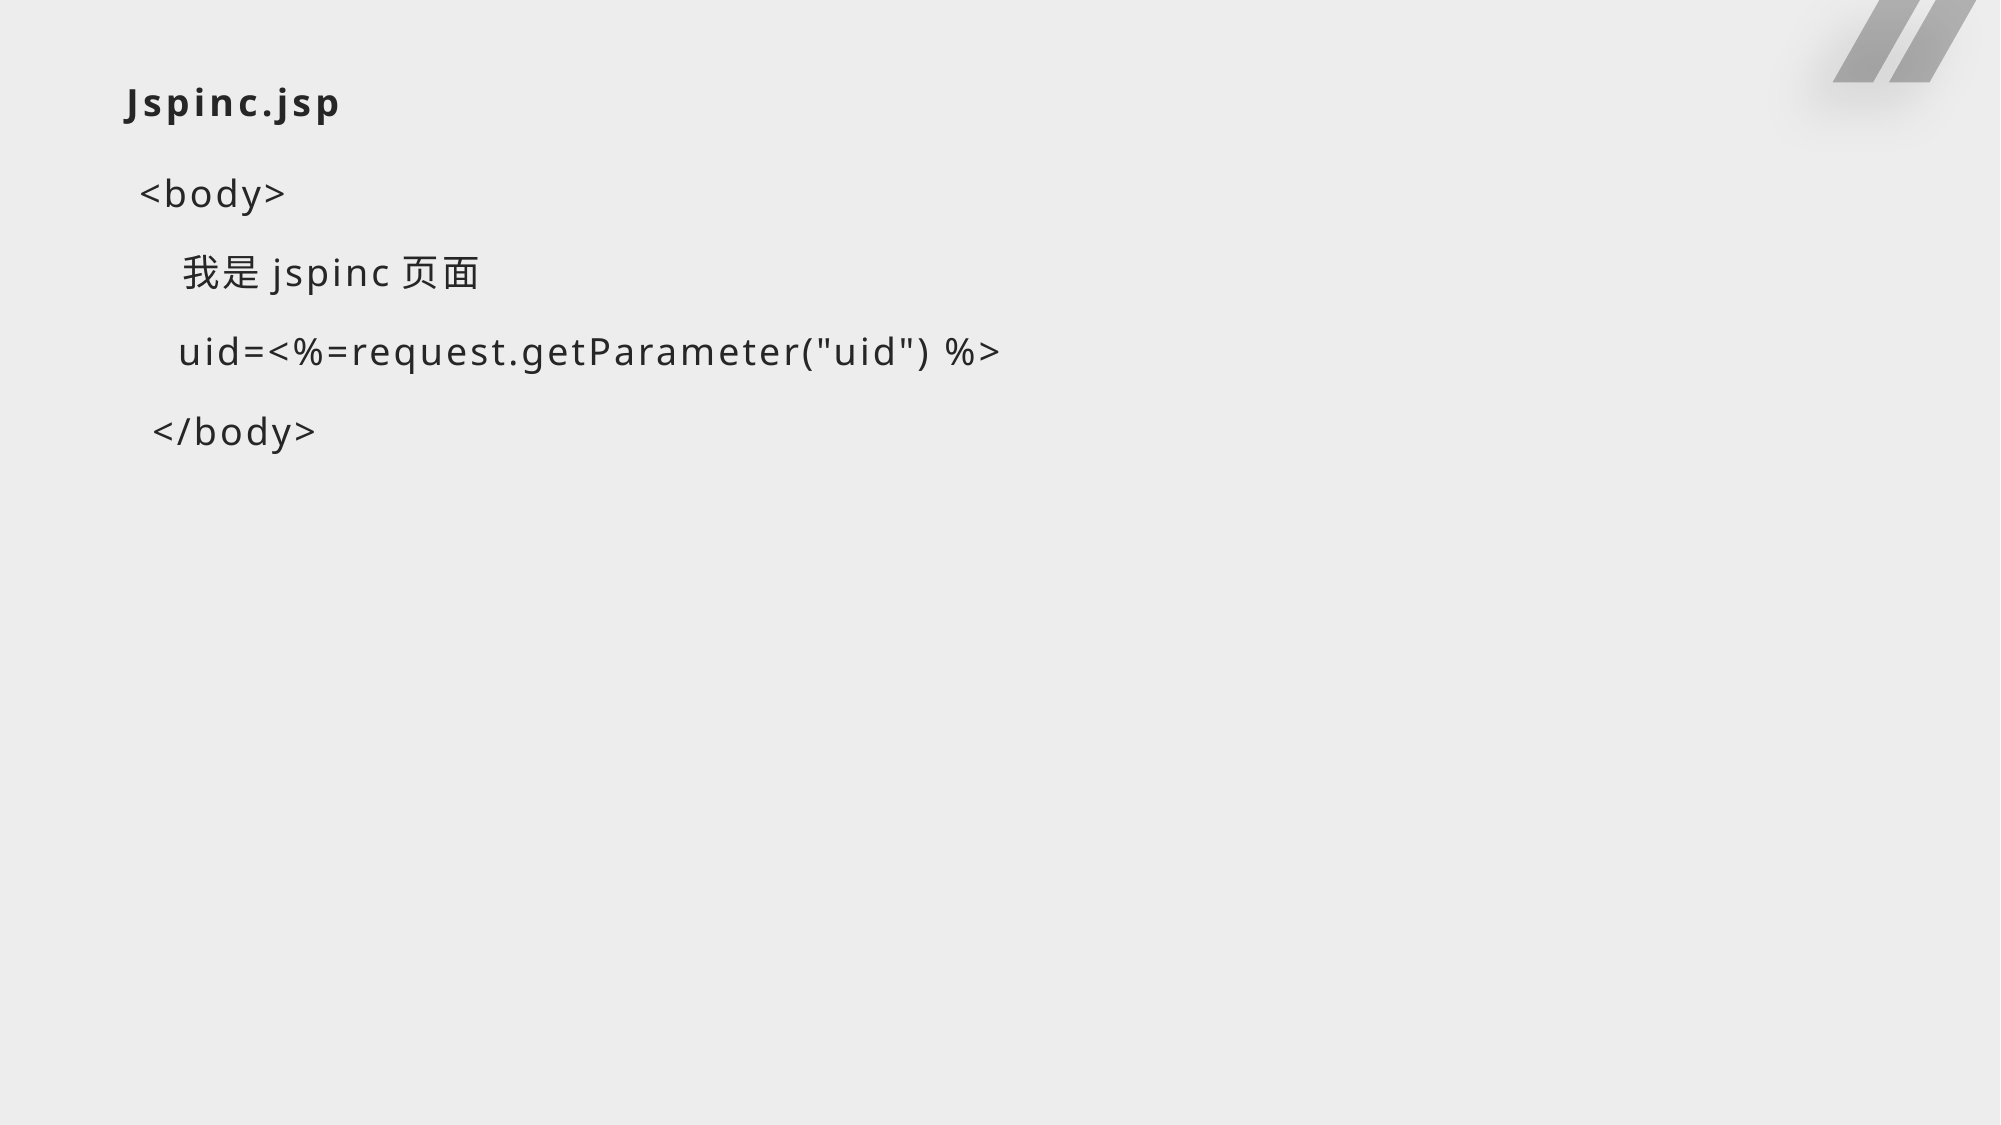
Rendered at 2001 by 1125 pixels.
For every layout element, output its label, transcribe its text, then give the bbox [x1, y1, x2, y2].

list <body> 我是jspinc页面 uid=<%=request.getParameter("uid") %> </body> [109, 156, 1891, 1041]
title Jspinc.jsp [109, 72, 1891, 146]
